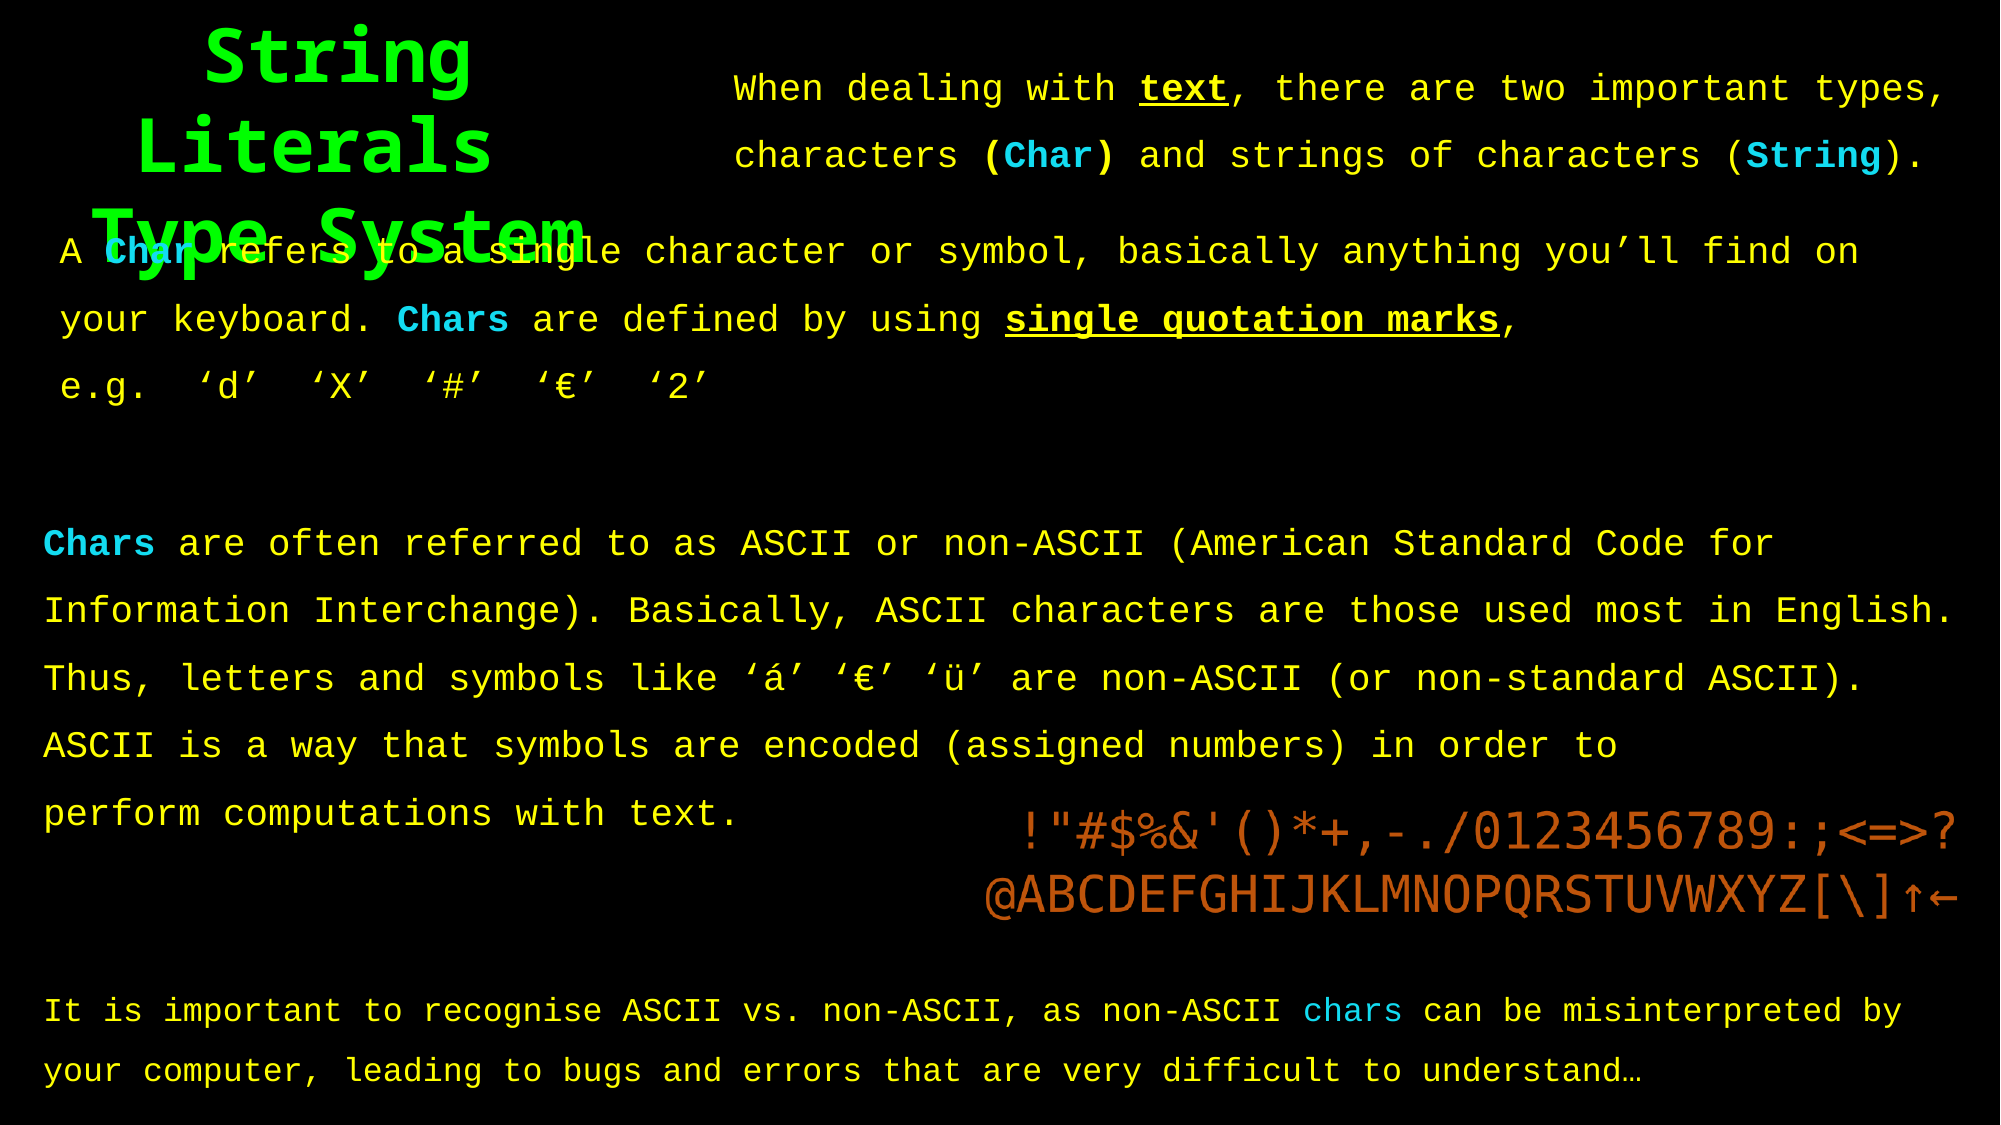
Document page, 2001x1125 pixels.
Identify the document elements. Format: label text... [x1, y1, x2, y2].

text_box Chars are often referred to as ASCII or non-ASCII (American Standard Code for Information Interchange). Basically, ASCII characters are those used most in English. Thus, letters and symbols like ‘á’ ‘€’ ‘ü’ are non-ASCII (or non-standard ASCII). ASCII is a way that symbols are encoded (assigned numbers) in order to perform computations with text. [28, 487, 1972, 841]
text_box A Char refers to a single character or symbol, basically anything you’ll find on your keyboard. Chars are defined by using single quotation marks, e.g. ‘d’ ‘X’ ‘#’ ‘€’ ‘2’ [44, 196, 1972, 414]
text_box It is important to recognise ASCII vs. non-ASCII, as non-ASCII chars can be misinterpreted by your computer, leading to bugs and errors that are very difficult to understand… [28, 960, 1960, 1096]
text_box String Literals Type System [0, 0, 676, 285]
text_box When dealing with text, there are two important types, characters (Char) and strings of characters (String). [719, 32, 1986, 183]
picture [983, 804, 1960, 929]
